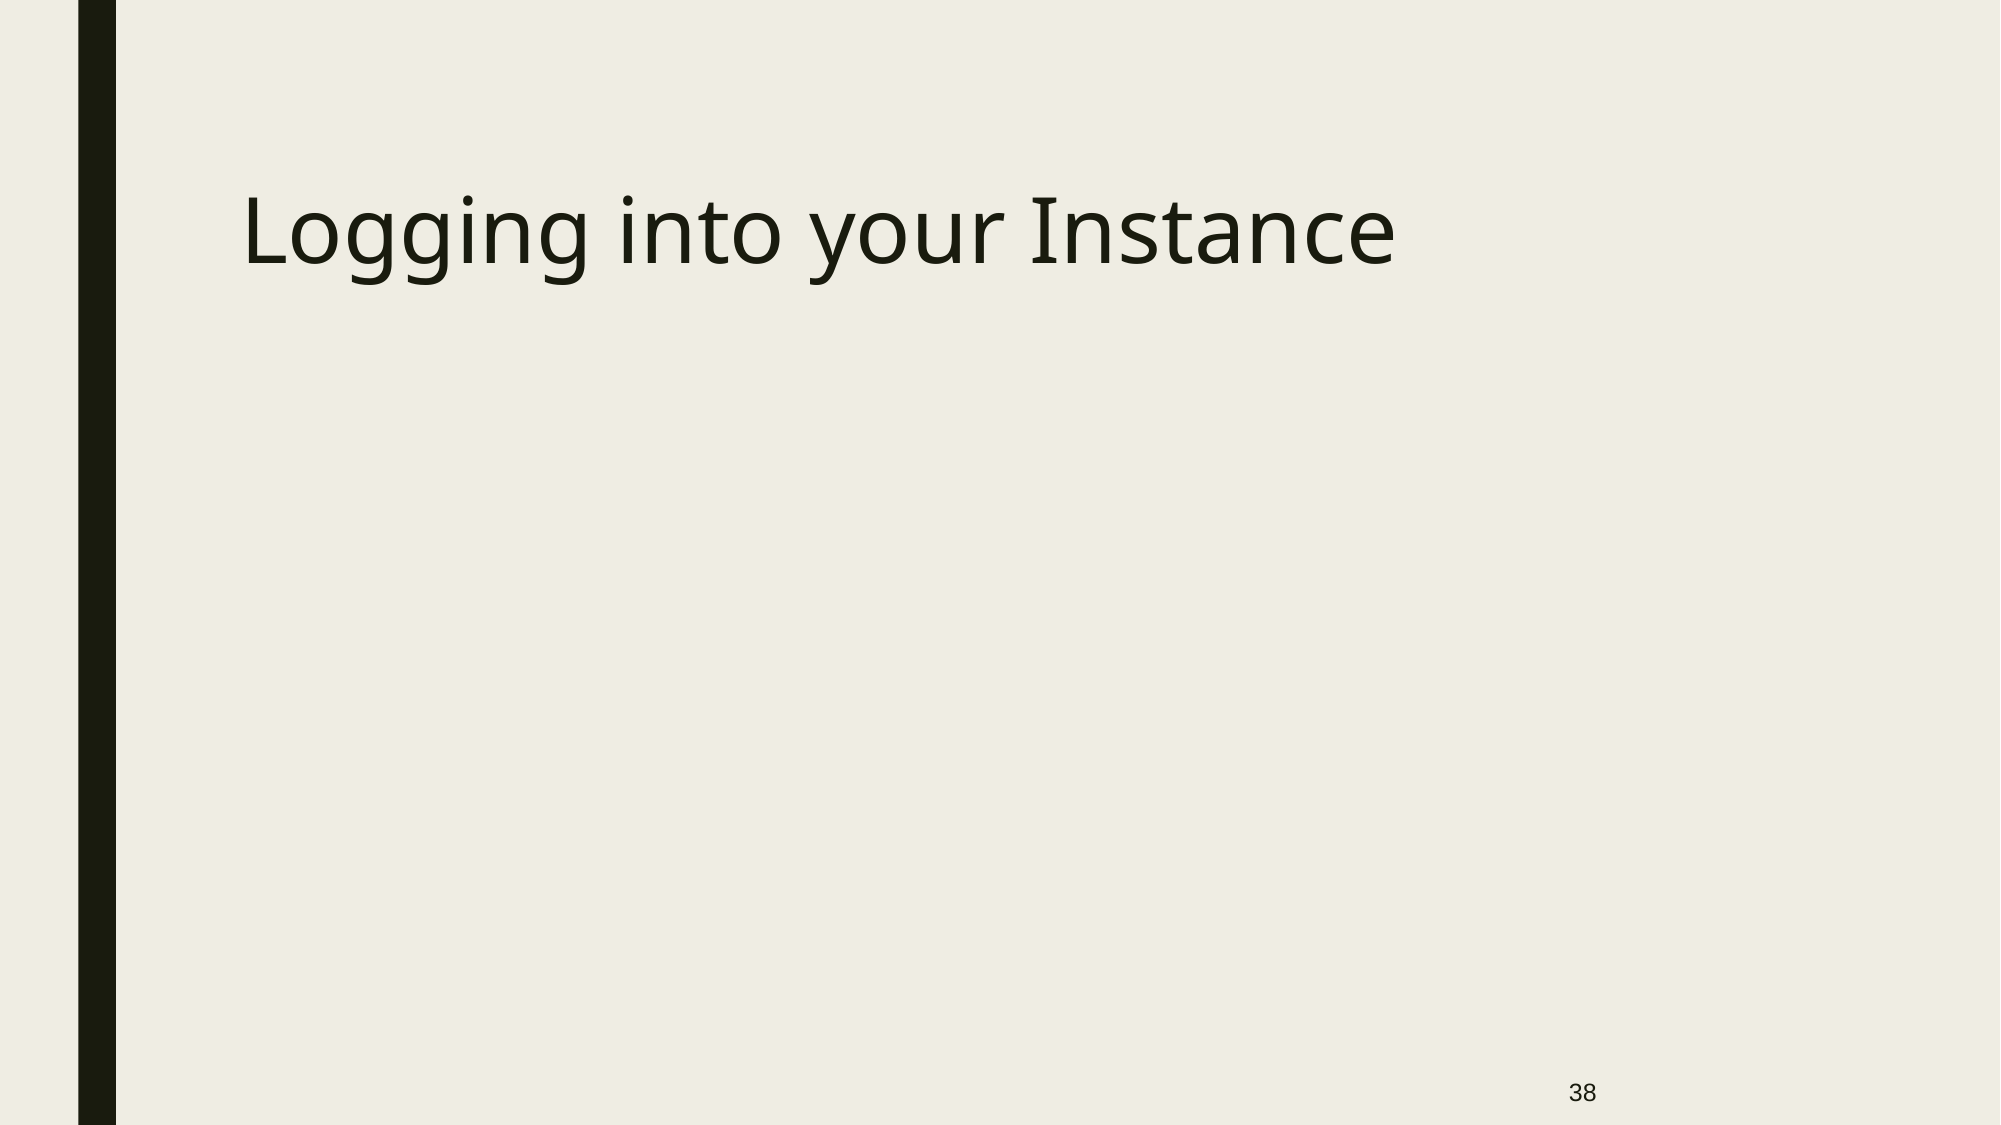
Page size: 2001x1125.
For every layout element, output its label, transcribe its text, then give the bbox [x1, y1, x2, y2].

title Logging into your Instance [225, 112, 1800, 357]
slide_number 38 [1553, 1058, 1816, 1125]
